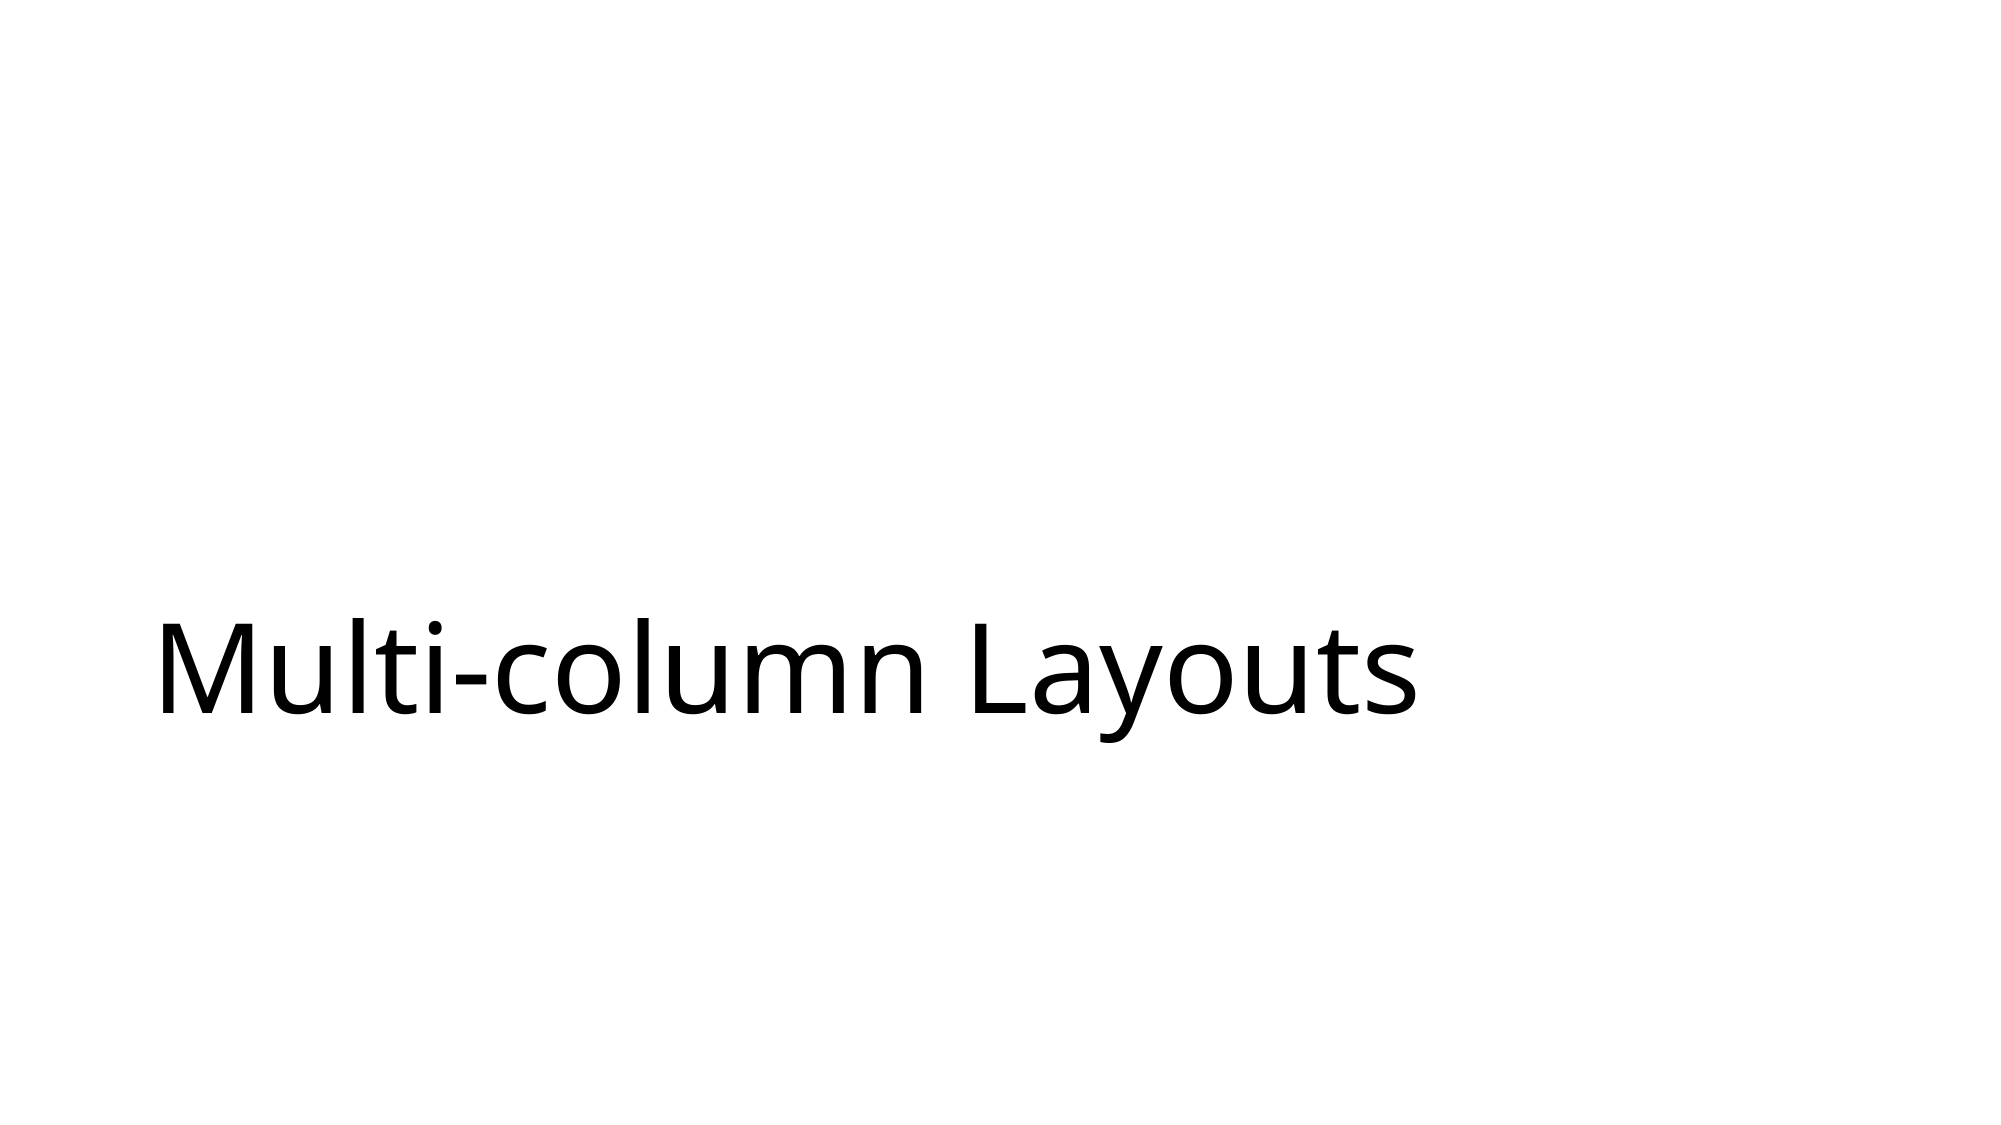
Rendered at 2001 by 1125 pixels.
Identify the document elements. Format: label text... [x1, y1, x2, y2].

title Multi-column Layouts [136, 280, 1862, 749]
